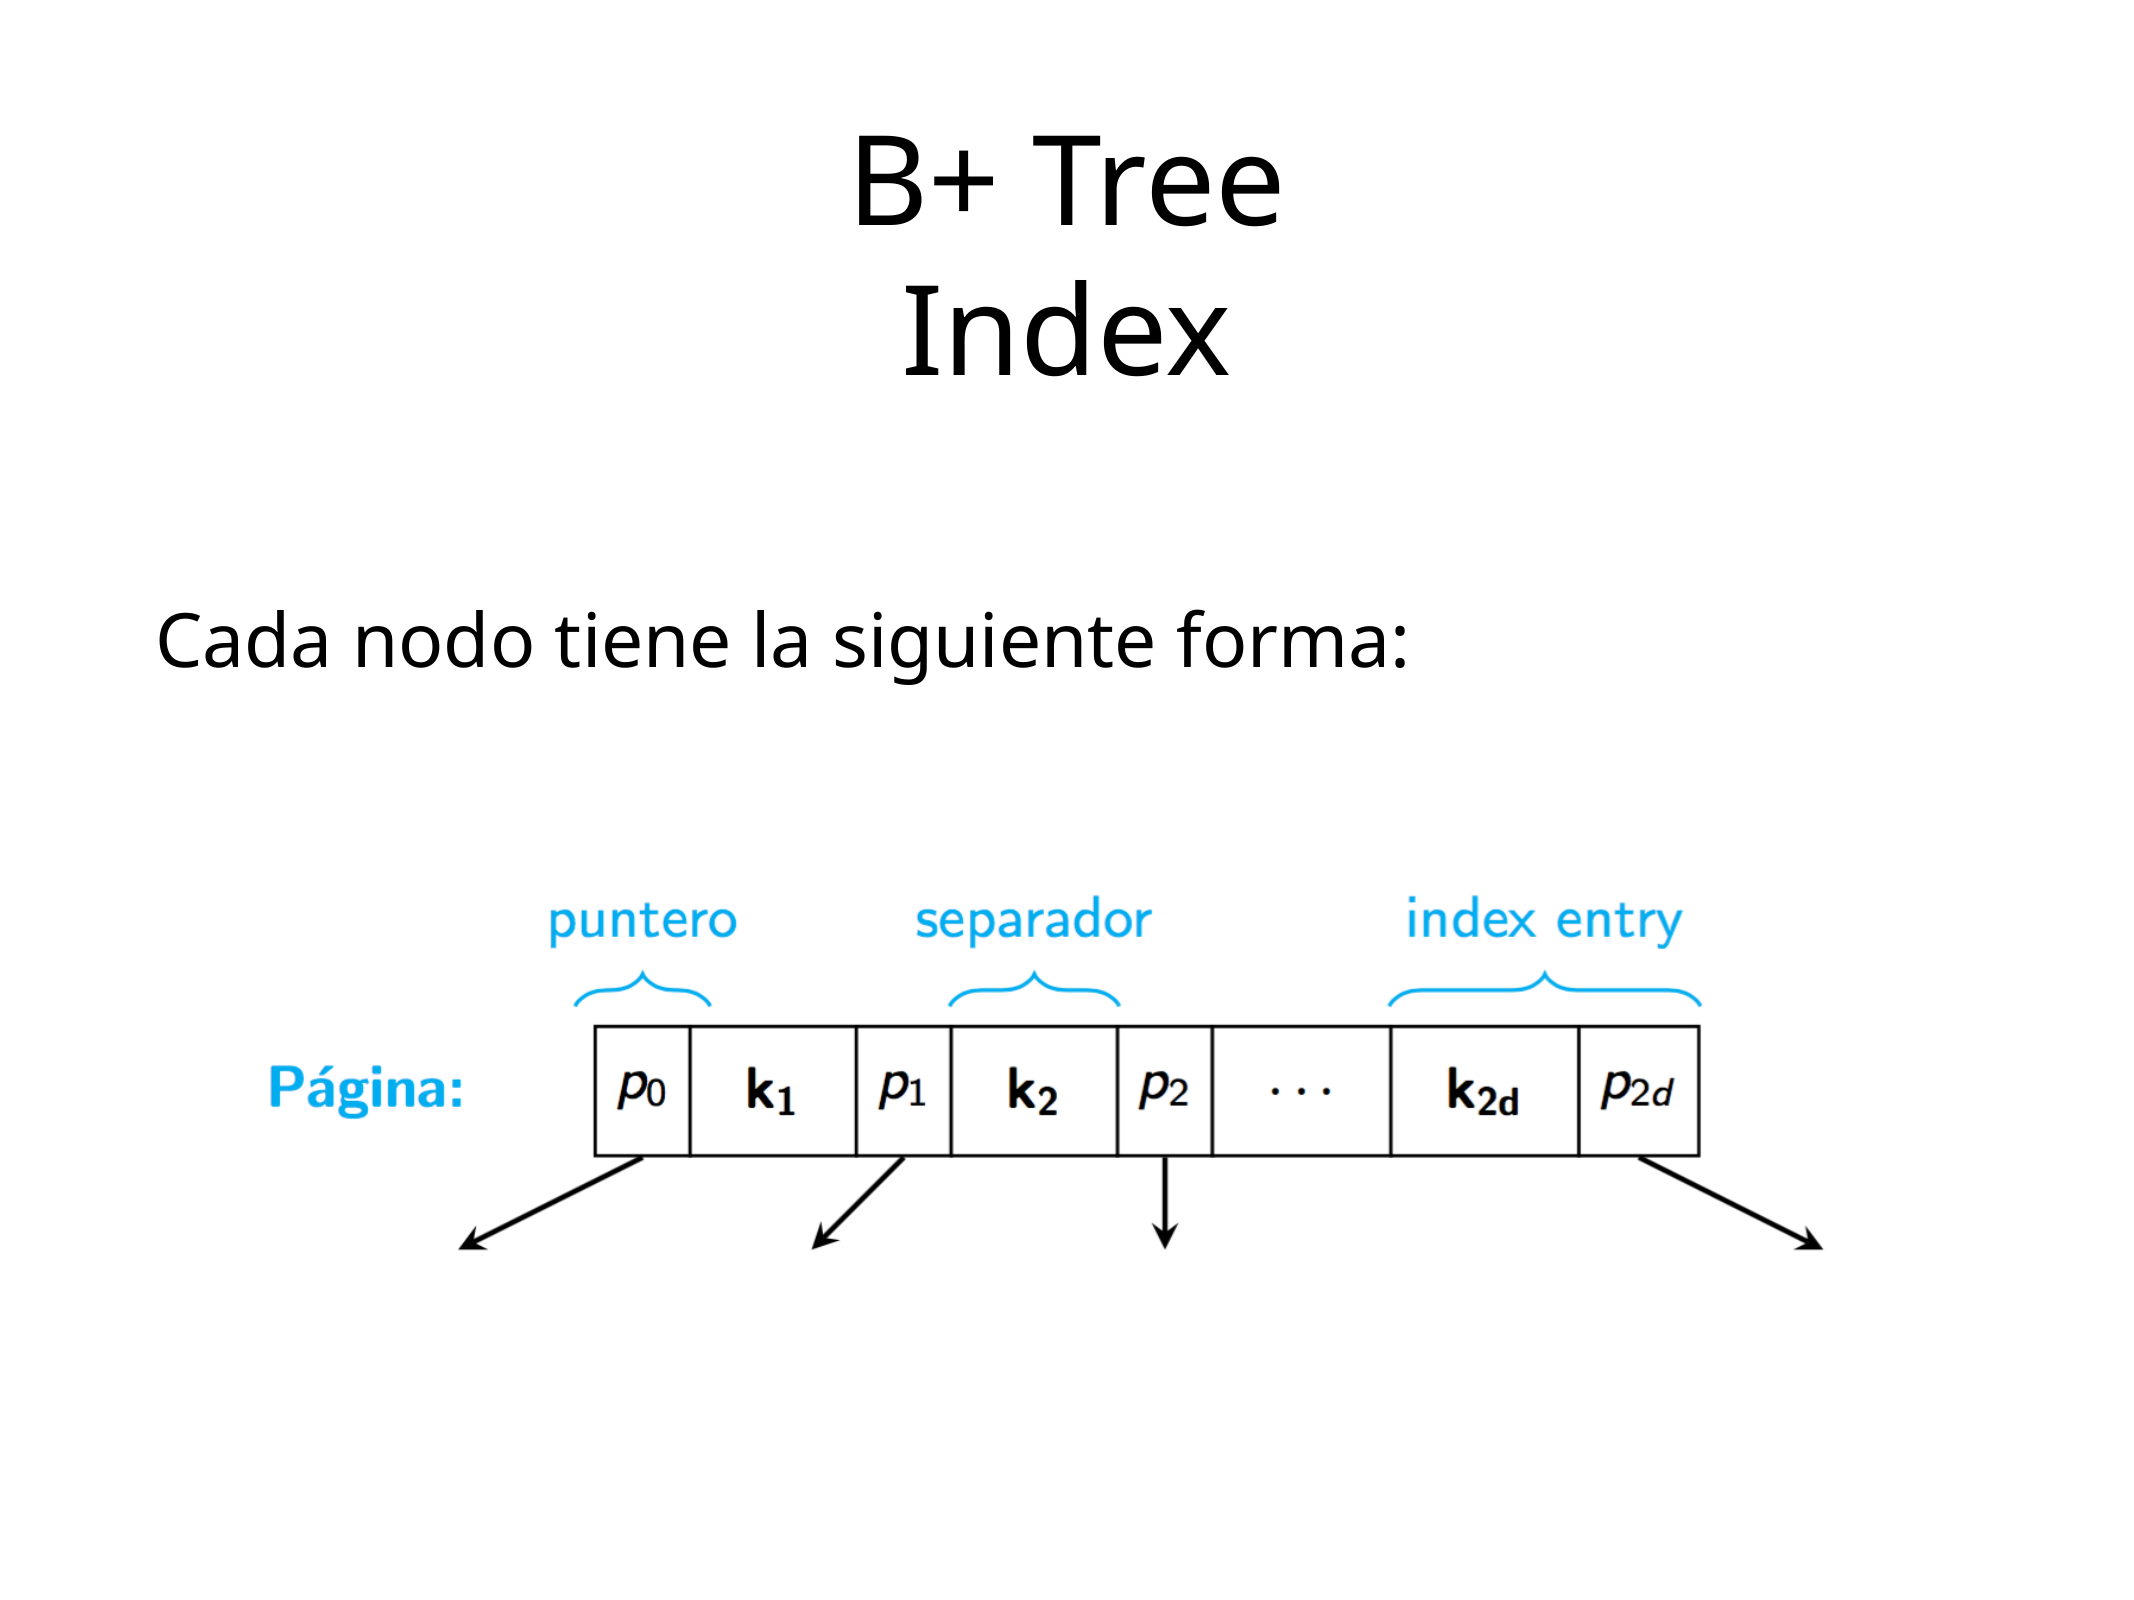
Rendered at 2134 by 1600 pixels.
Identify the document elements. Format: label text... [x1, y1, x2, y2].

text_box Cada nodo tiene la siguiente forma: [146, 584, 1987, 692]
picture [254, 848, 1879, 1303]
text_box B+ Tree Index [665, 91, 1469, 409]
